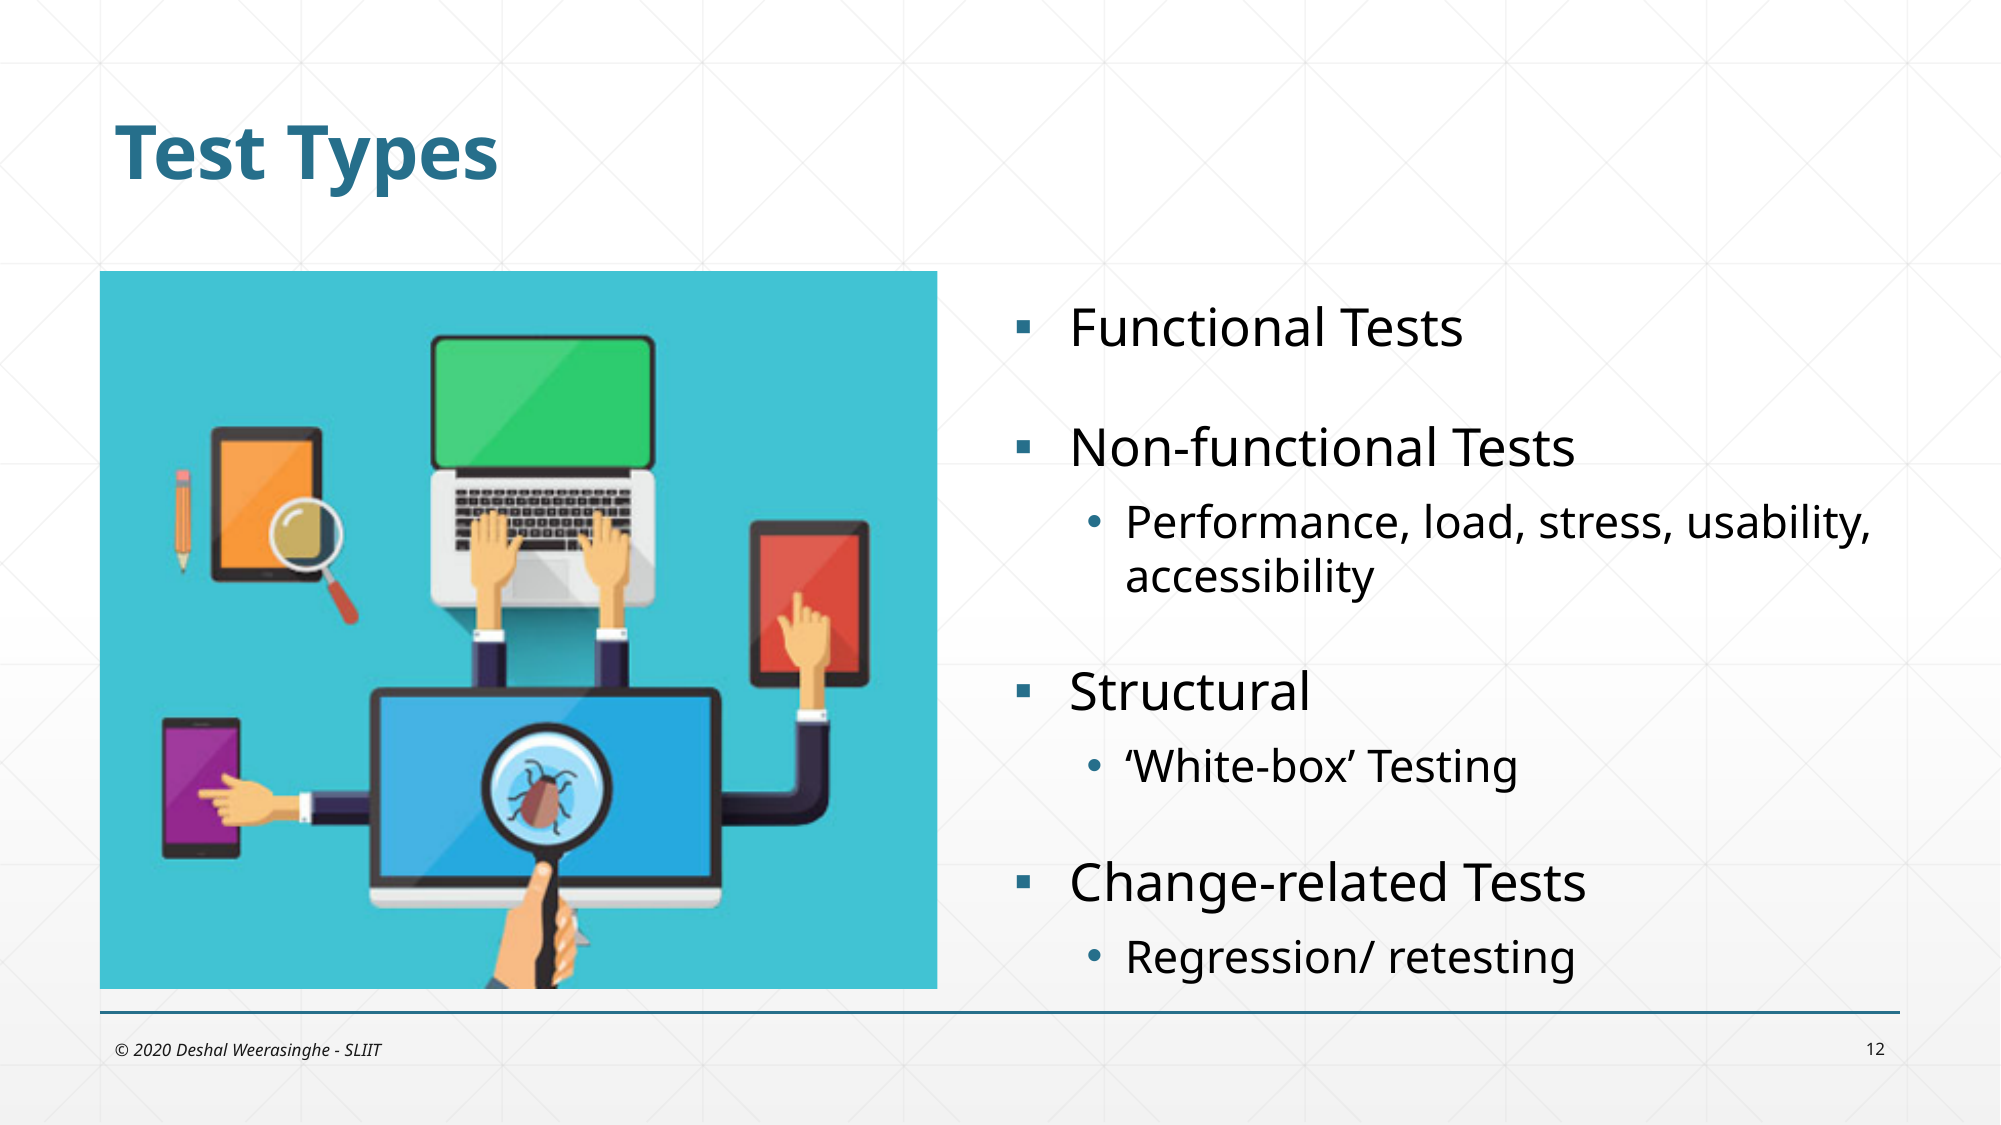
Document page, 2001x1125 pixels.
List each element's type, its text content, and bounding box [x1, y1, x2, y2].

title Test Types [99, 82, 1908, 229]
list Functional Tests Non-functional Tests Performance, load, stress, usability, accessibility Structural ‘White-box’ Testing Change-related Tests Regression/ retesting [999, 255, 1908, 996]
footer © 2020 Deshal Weerasinghe - SLIIT [99, 1031, 1106, 1069]
picture [99, 271, 938, 989]
slide_number 12 [1749, 1031, 1901, 1069]
